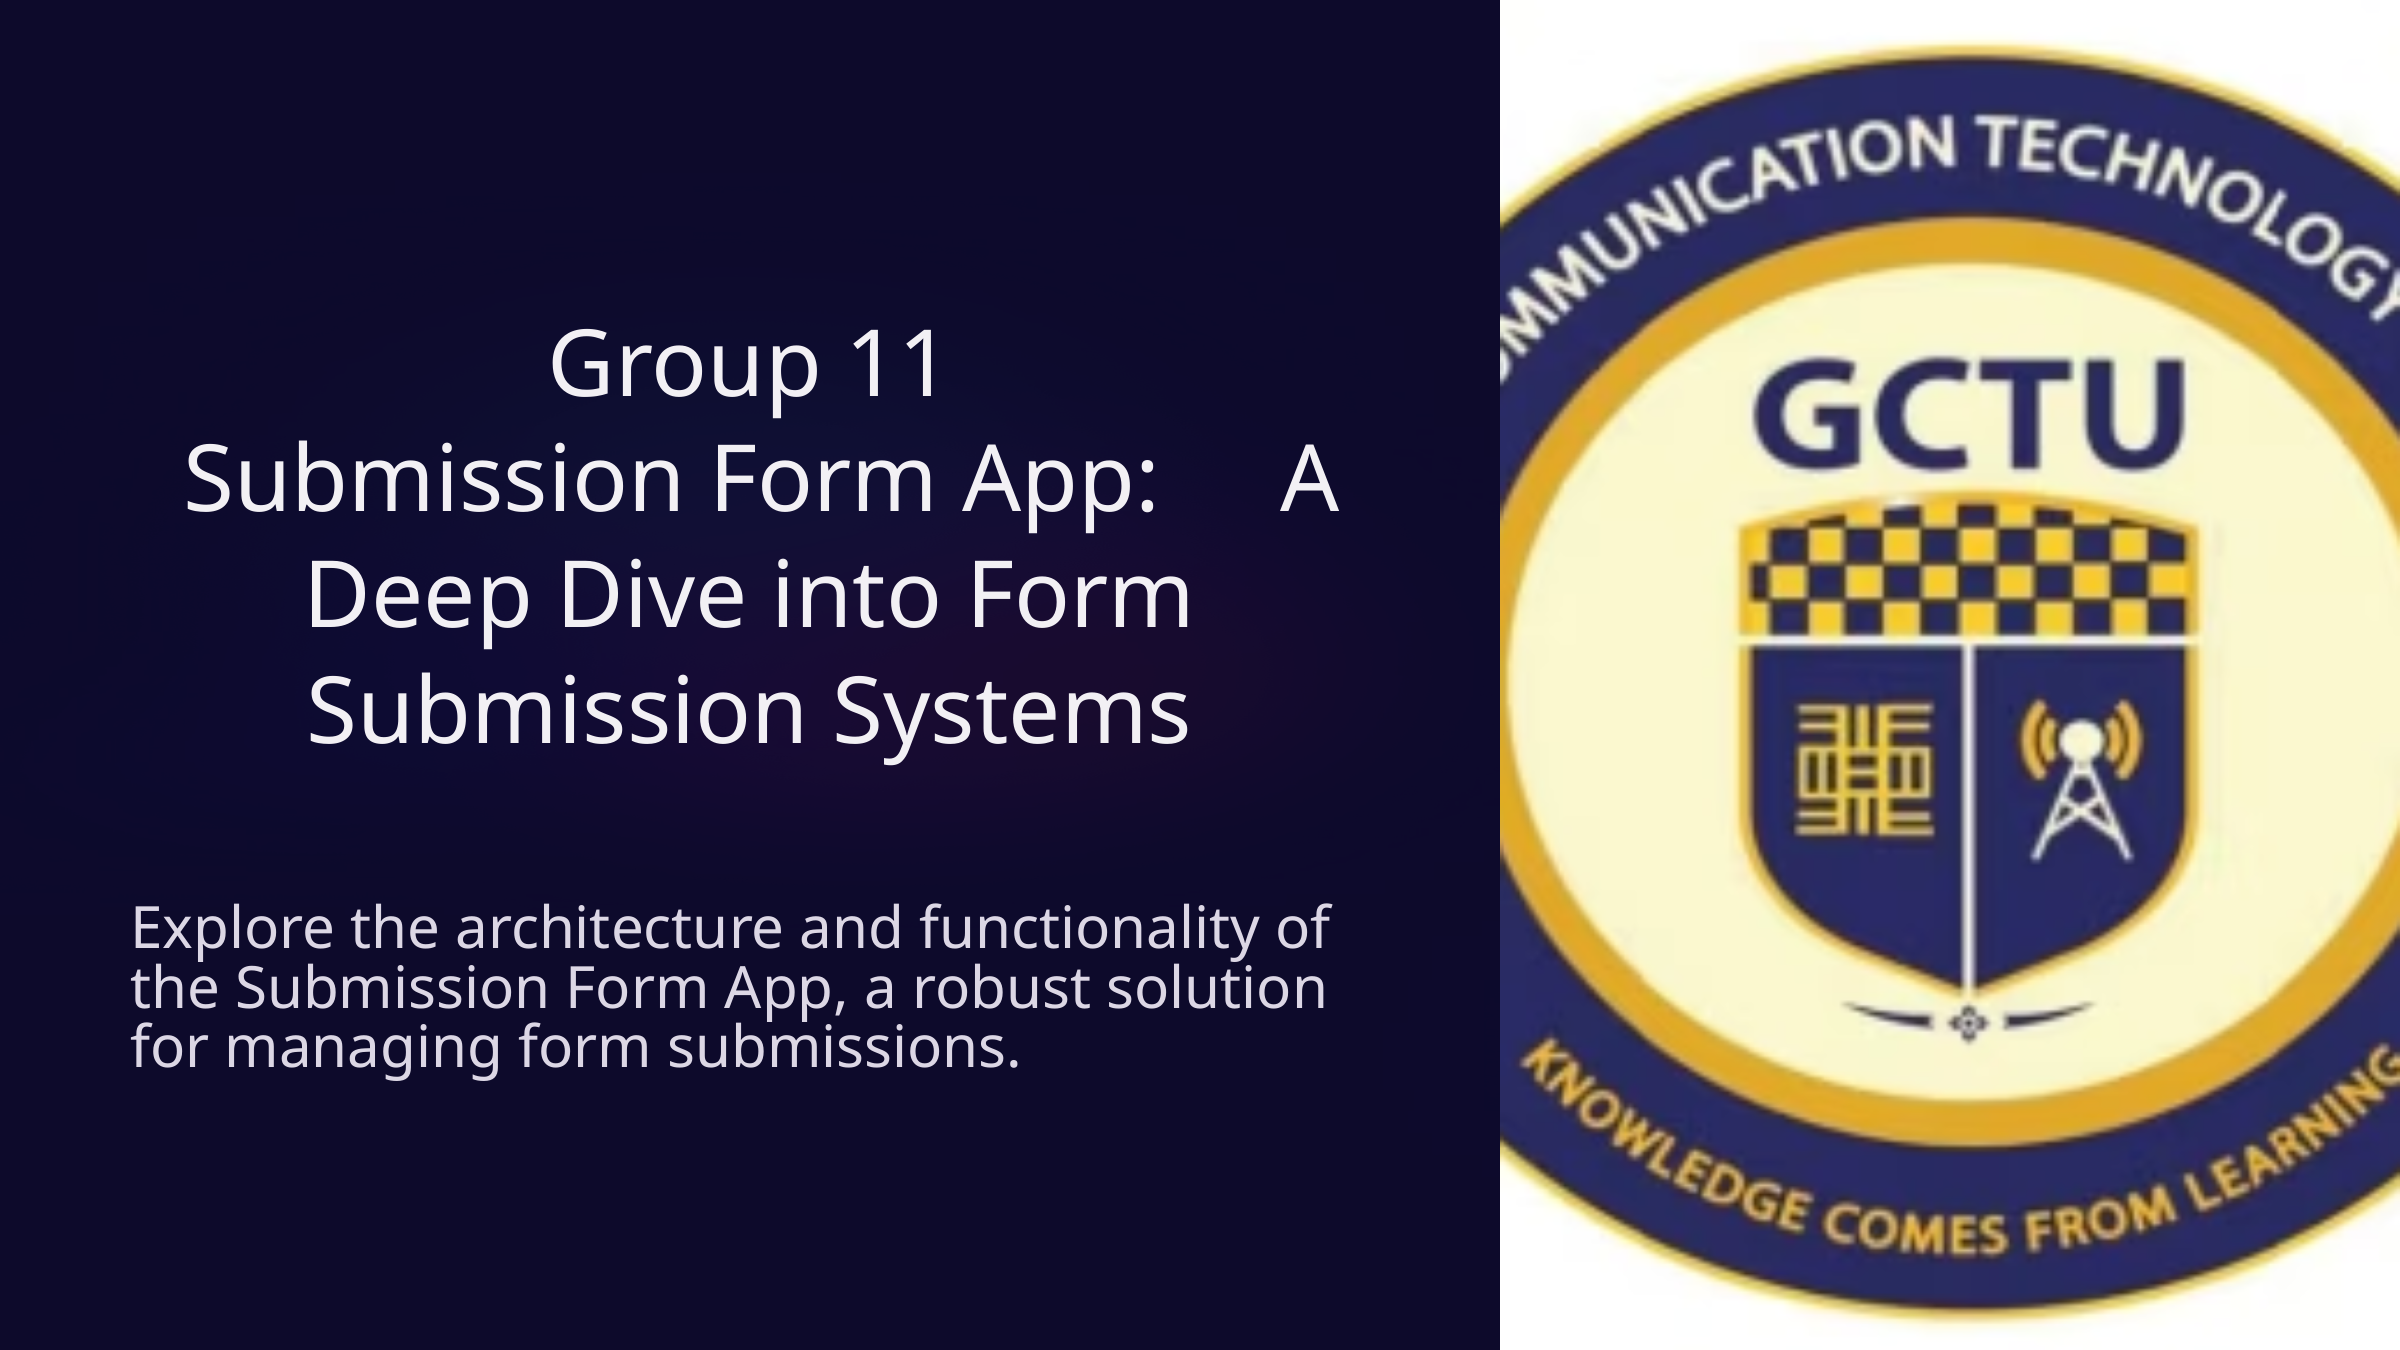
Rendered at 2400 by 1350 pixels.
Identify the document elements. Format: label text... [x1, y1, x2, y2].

text_box Group 11 Submission Form App: A Deep Dive into Form Submission Systems [130, 299, 1370, 825]
picture [1499, 0, 2400, 1350]
text_box Explore the architecture and functionality of the Submission Form App, a robust solution for managing form submissions. [130, 901, 1370, 1192]
